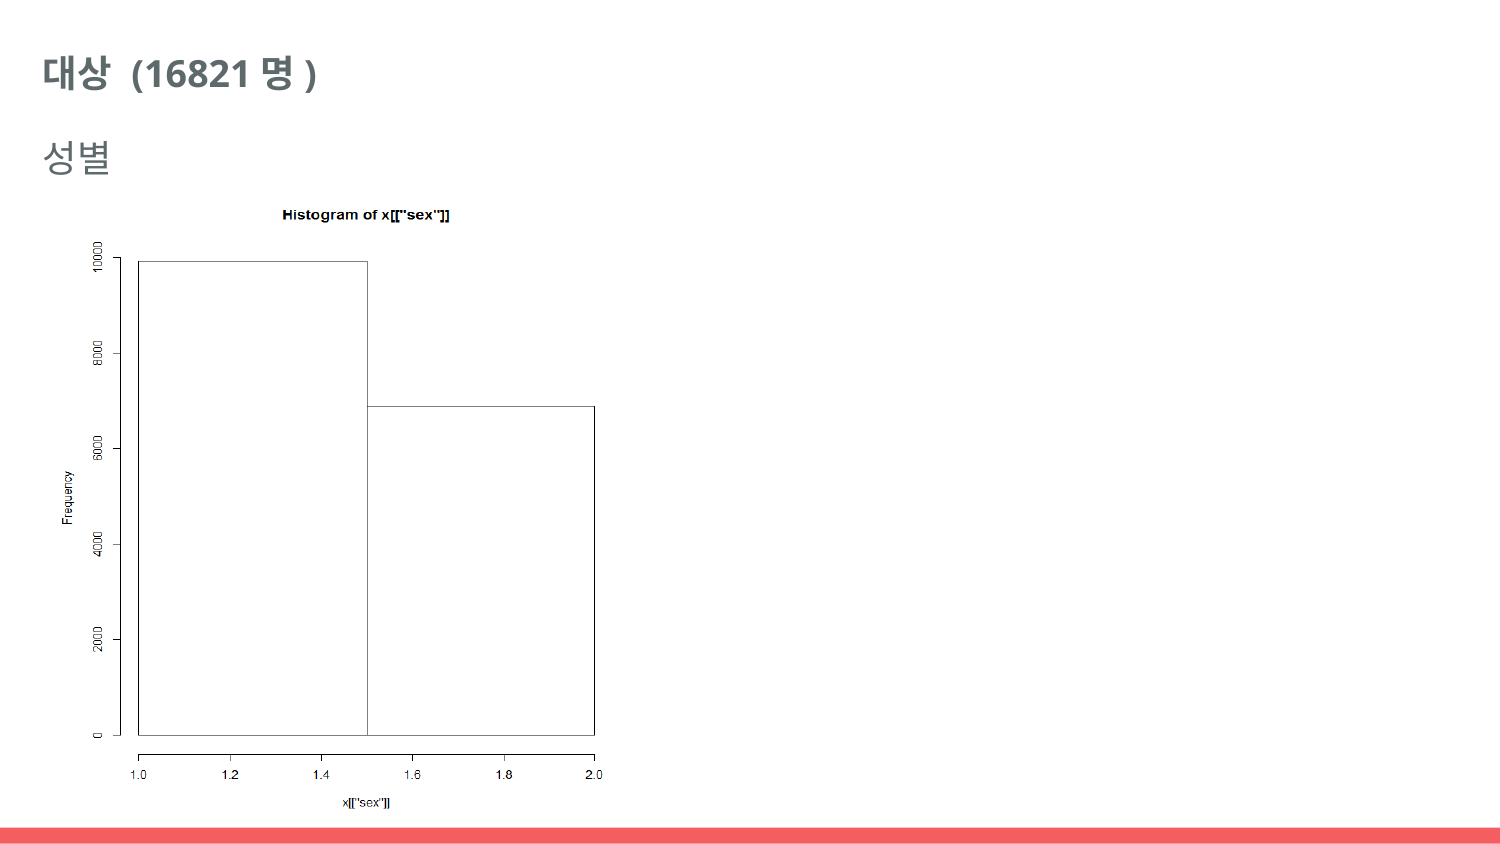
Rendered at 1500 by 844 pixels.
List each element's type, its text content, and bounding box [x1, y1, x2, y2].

text_box 대상 (16821명) 성별 [27, 27, 1426, 793]
picture [57, 186, 981, 823]
